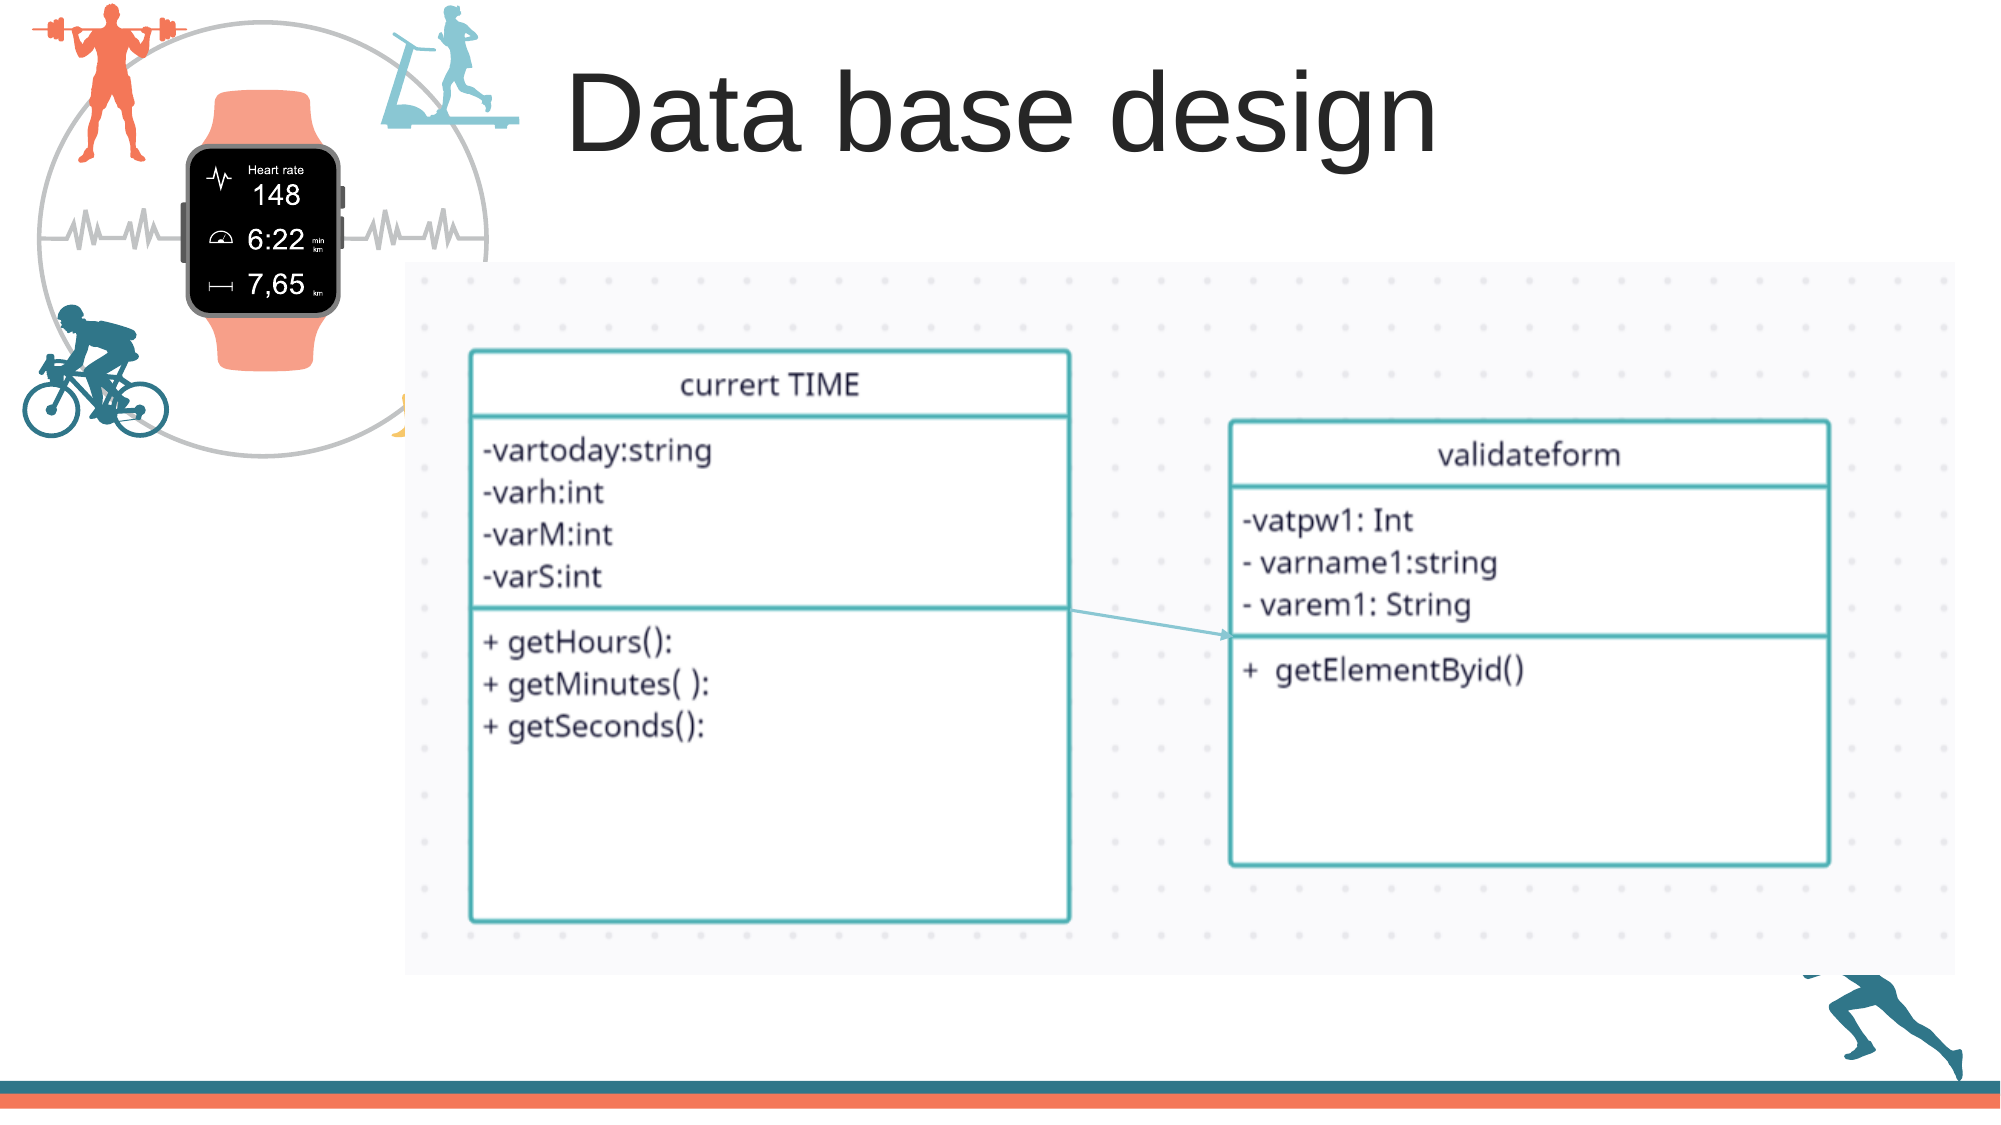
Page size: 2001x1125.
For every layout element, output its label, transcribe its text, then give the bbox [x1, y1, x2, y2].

picture [404, 262, 1955, 975]
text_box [1069, 609, 1234, 637]
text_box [22, 3, 520, 459]
list Data base design [520, 55, 1952, 175]
